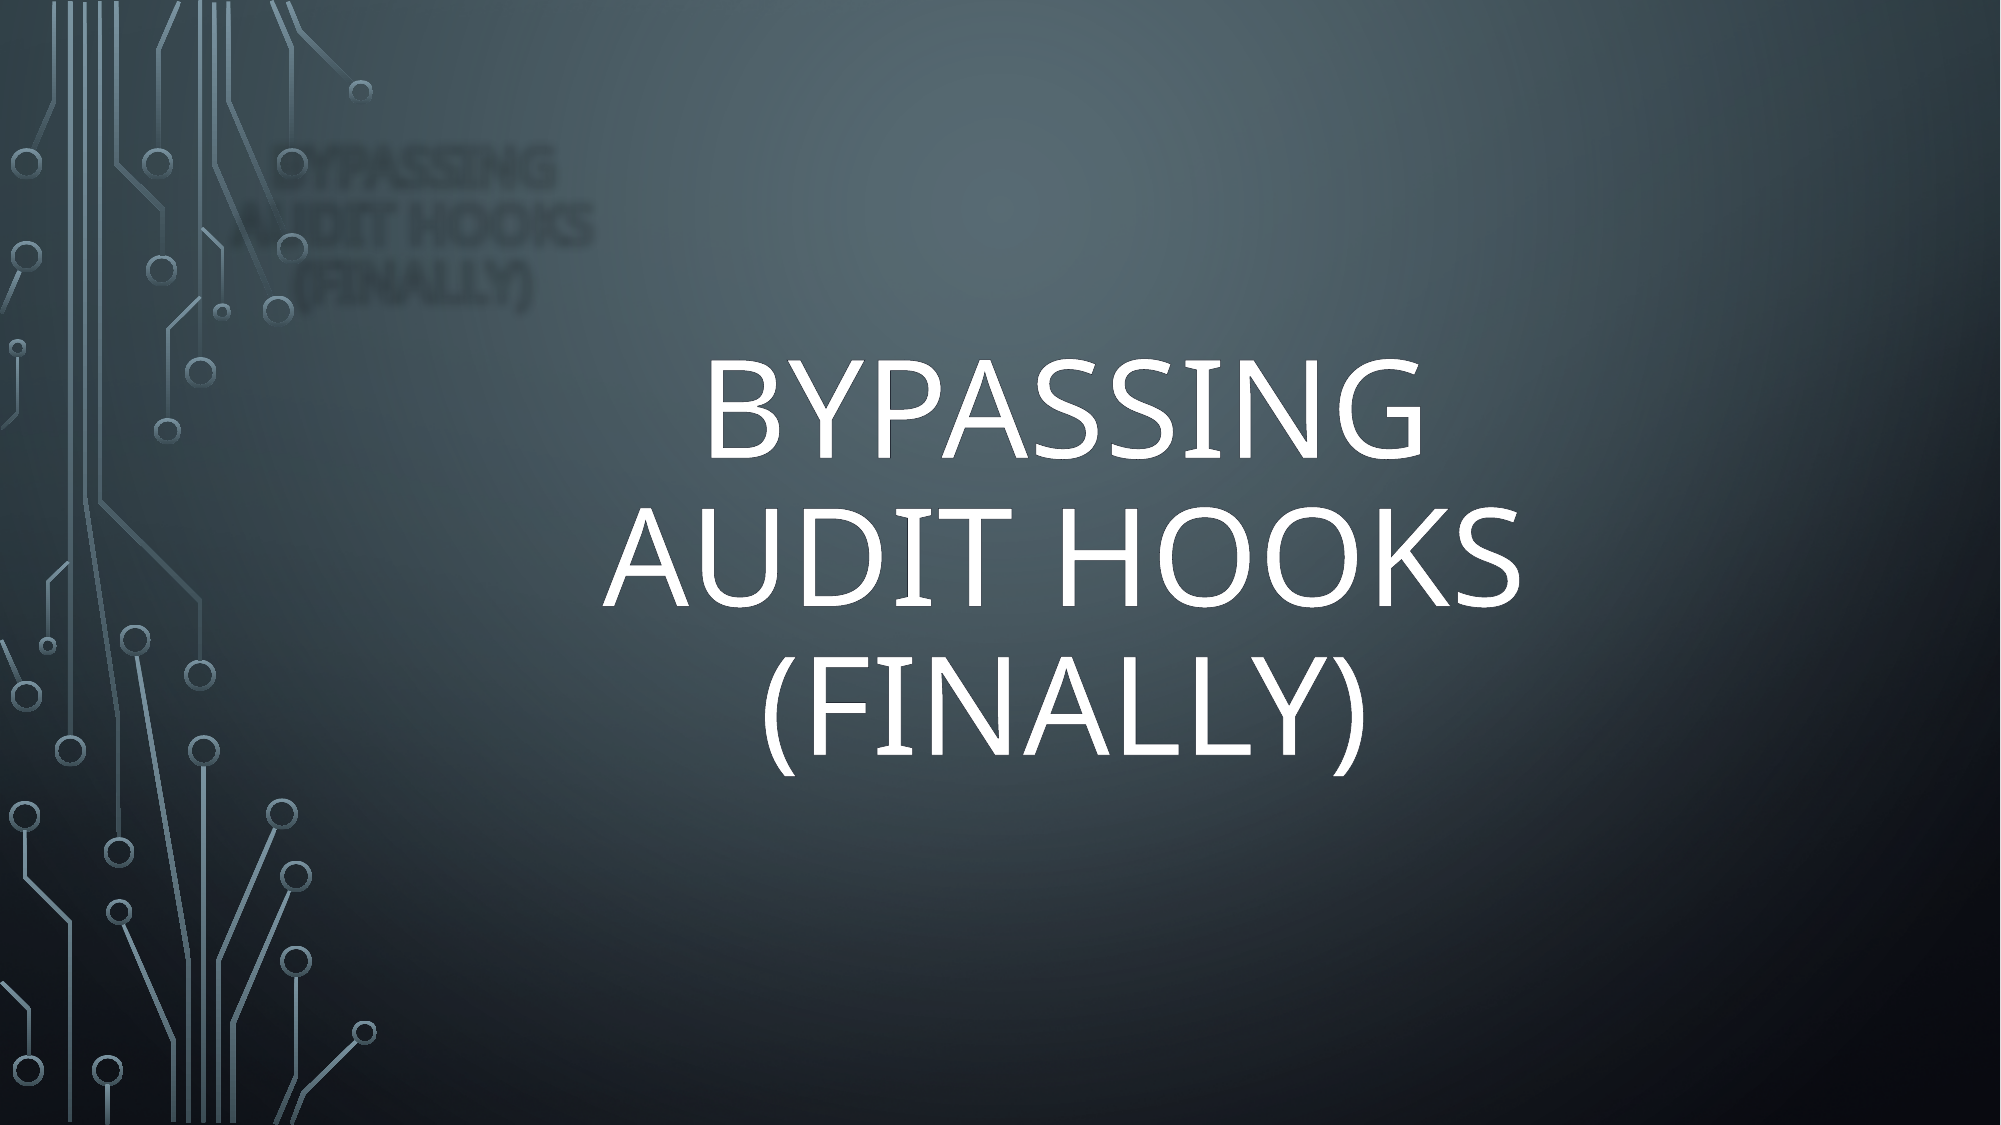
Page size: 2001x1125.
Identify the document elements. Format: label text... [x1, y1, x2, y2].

title BYPASSING audit hooks (Finally) [289, 303, 1840, 793]
